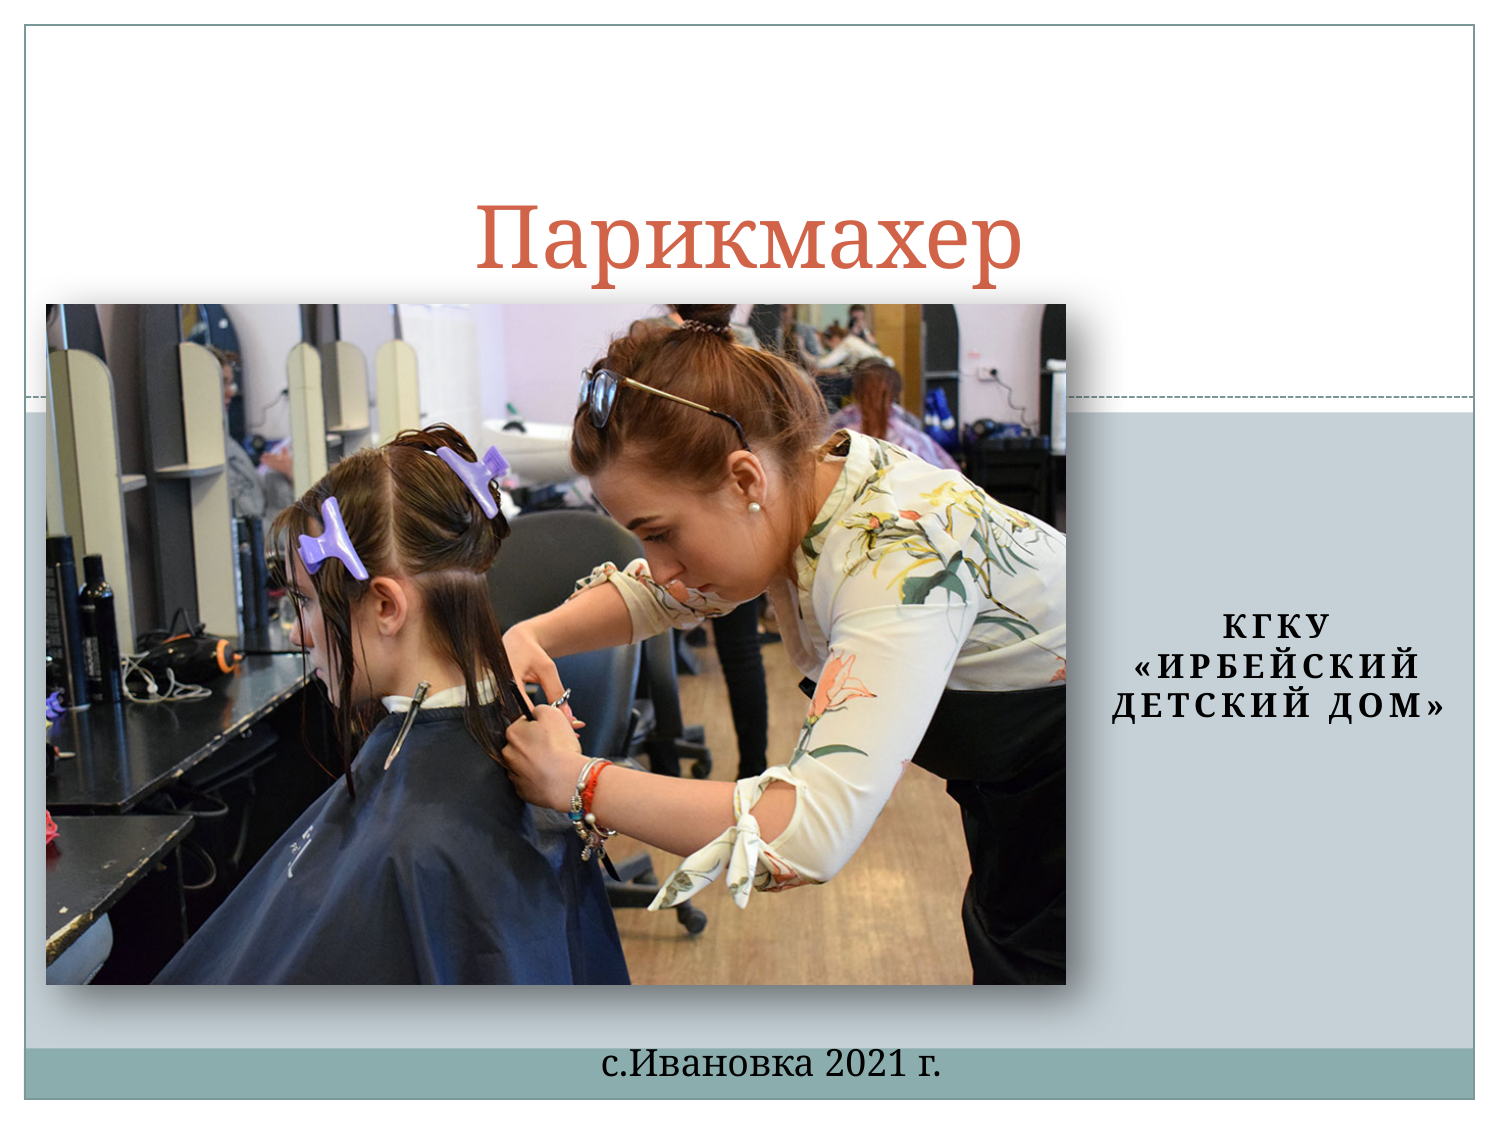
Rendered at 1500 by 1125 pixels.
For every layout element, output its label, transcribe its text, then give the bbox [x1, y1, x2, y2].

picture [46, 304, 1067, 985]
title Парикмахер [112, 62, 1388, 293]
subtitle КГКу «Ирбейский детский дом» [1116, 597, 1500, 750]
text_box с.Ивановка 2021 г. [585, 1033, 997, 1091]
